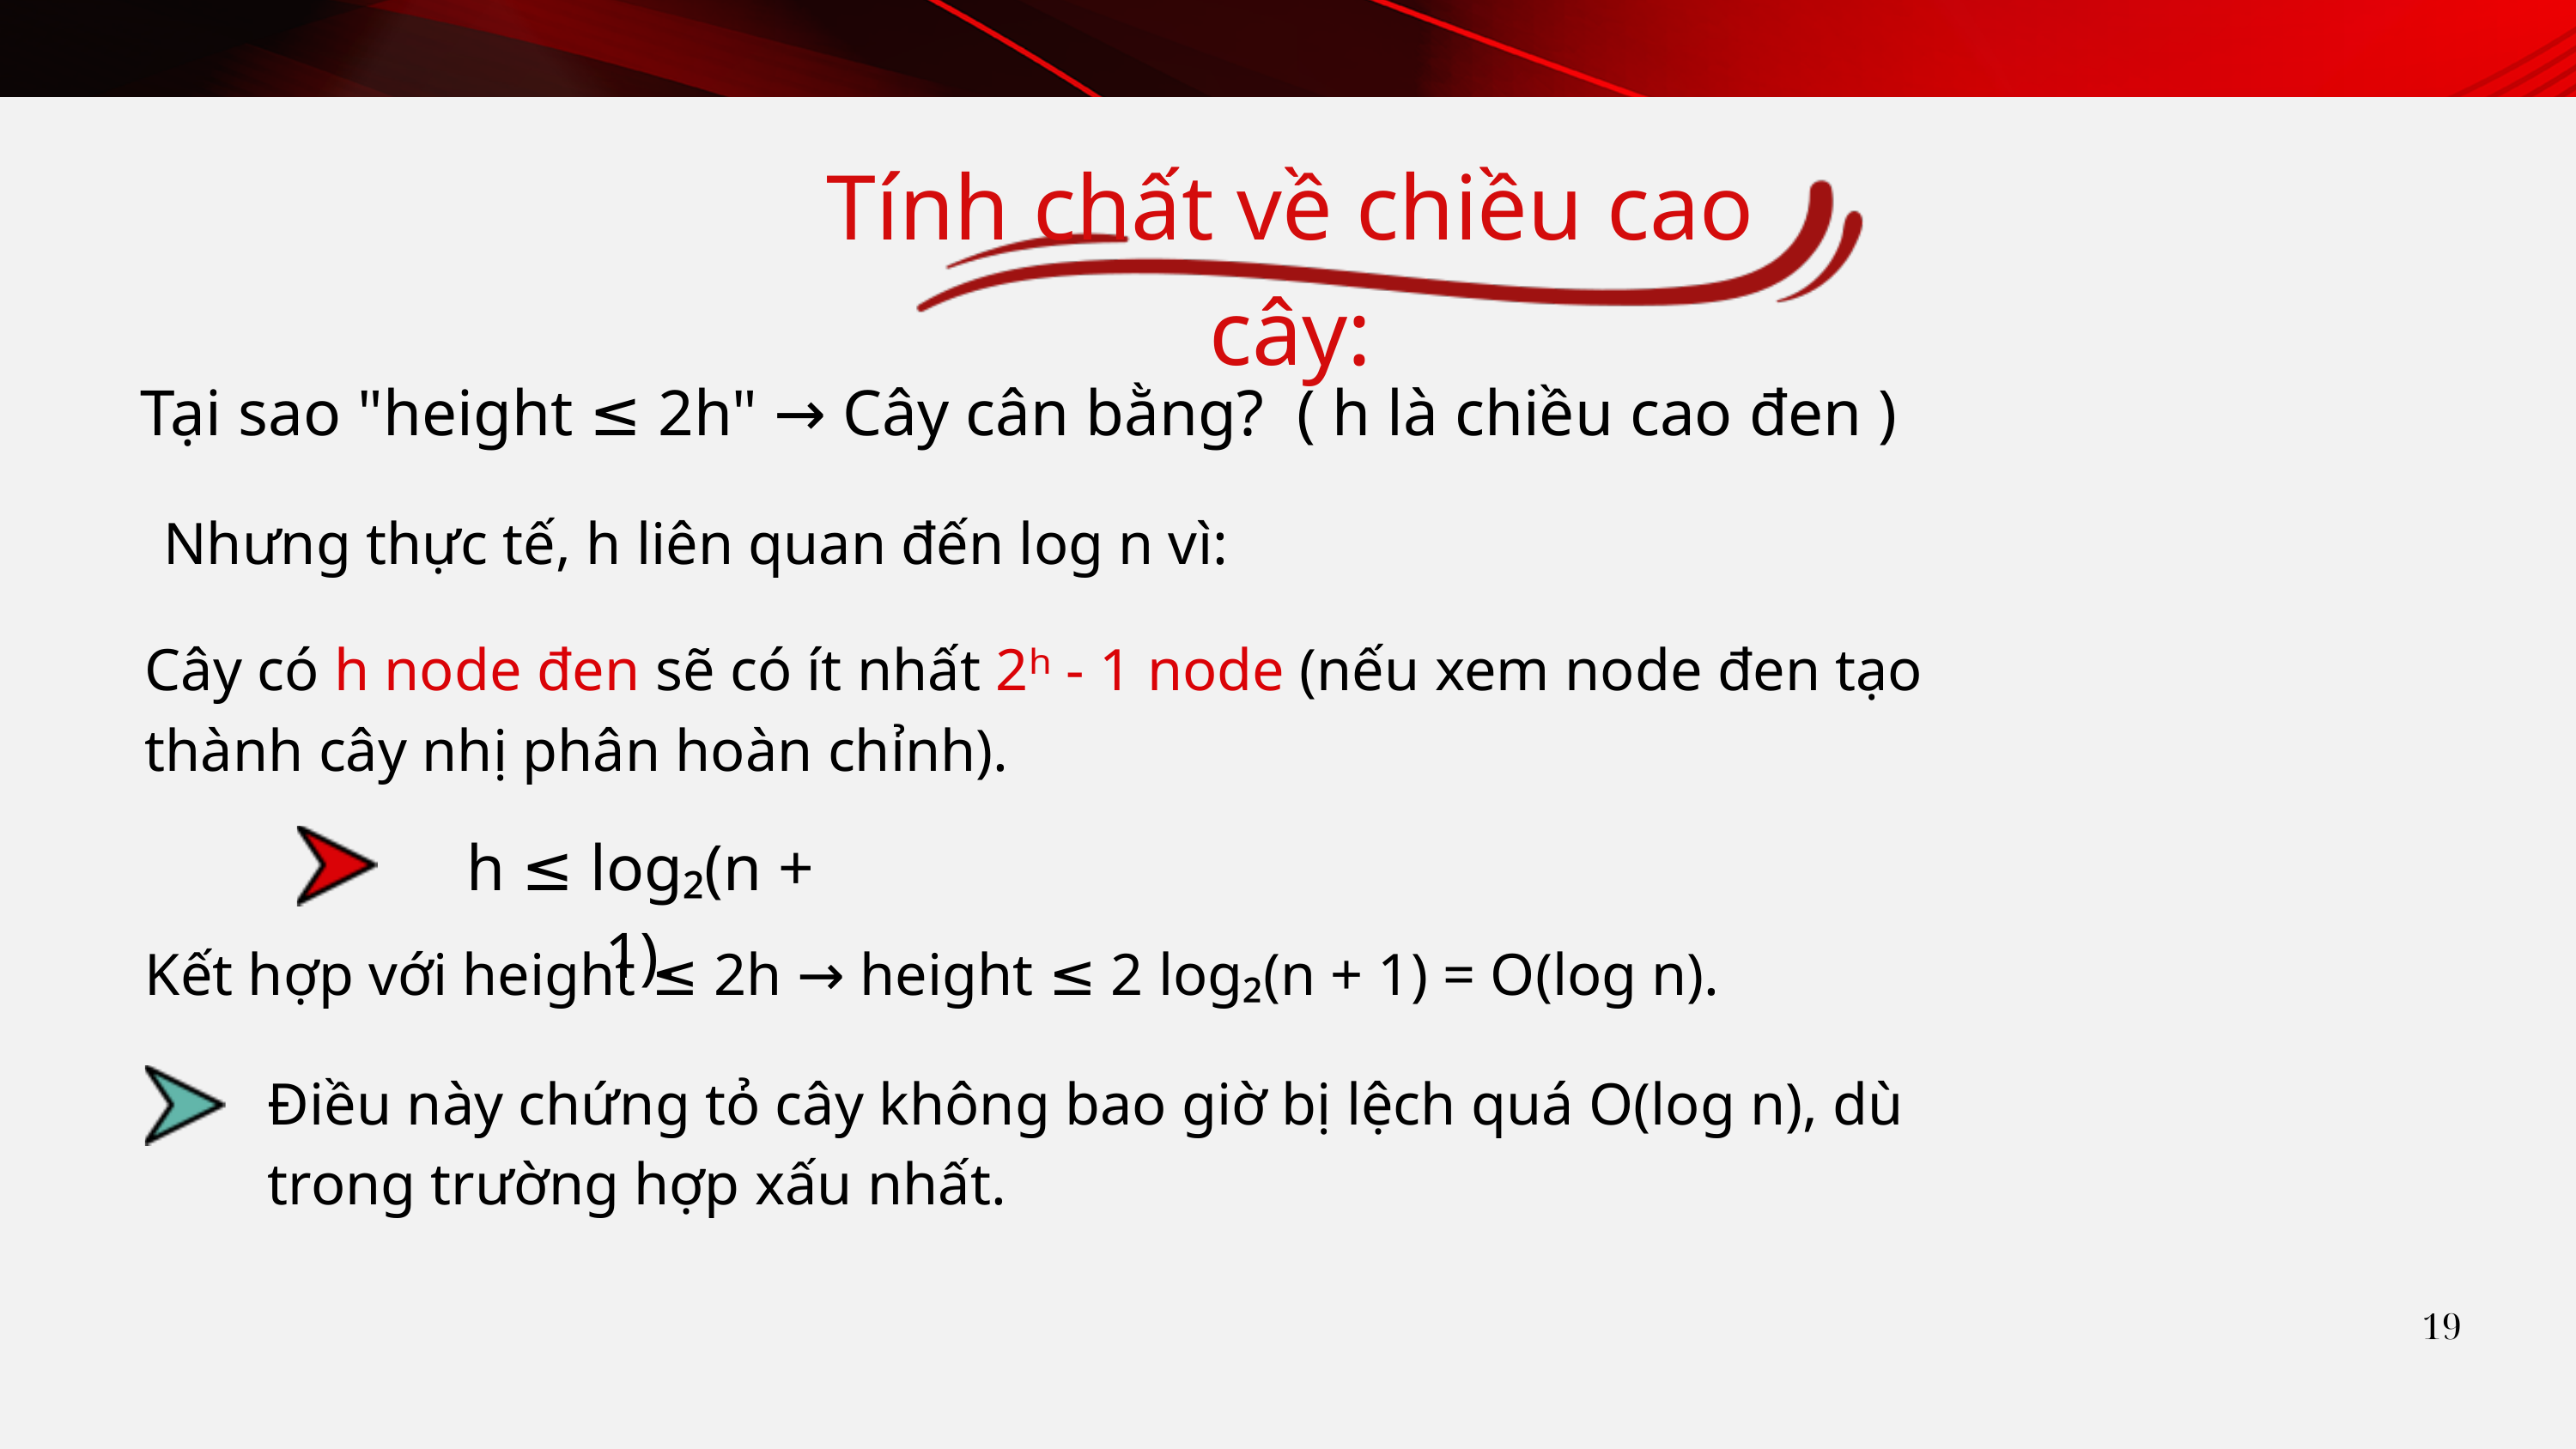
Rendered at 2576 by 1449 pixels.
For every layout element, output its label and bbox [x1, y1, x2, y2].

text_box [296, 825, 857, 907]
text_box [0, 0, 2576, 1449]
text_box [144, 1064, 1941, 1213]
